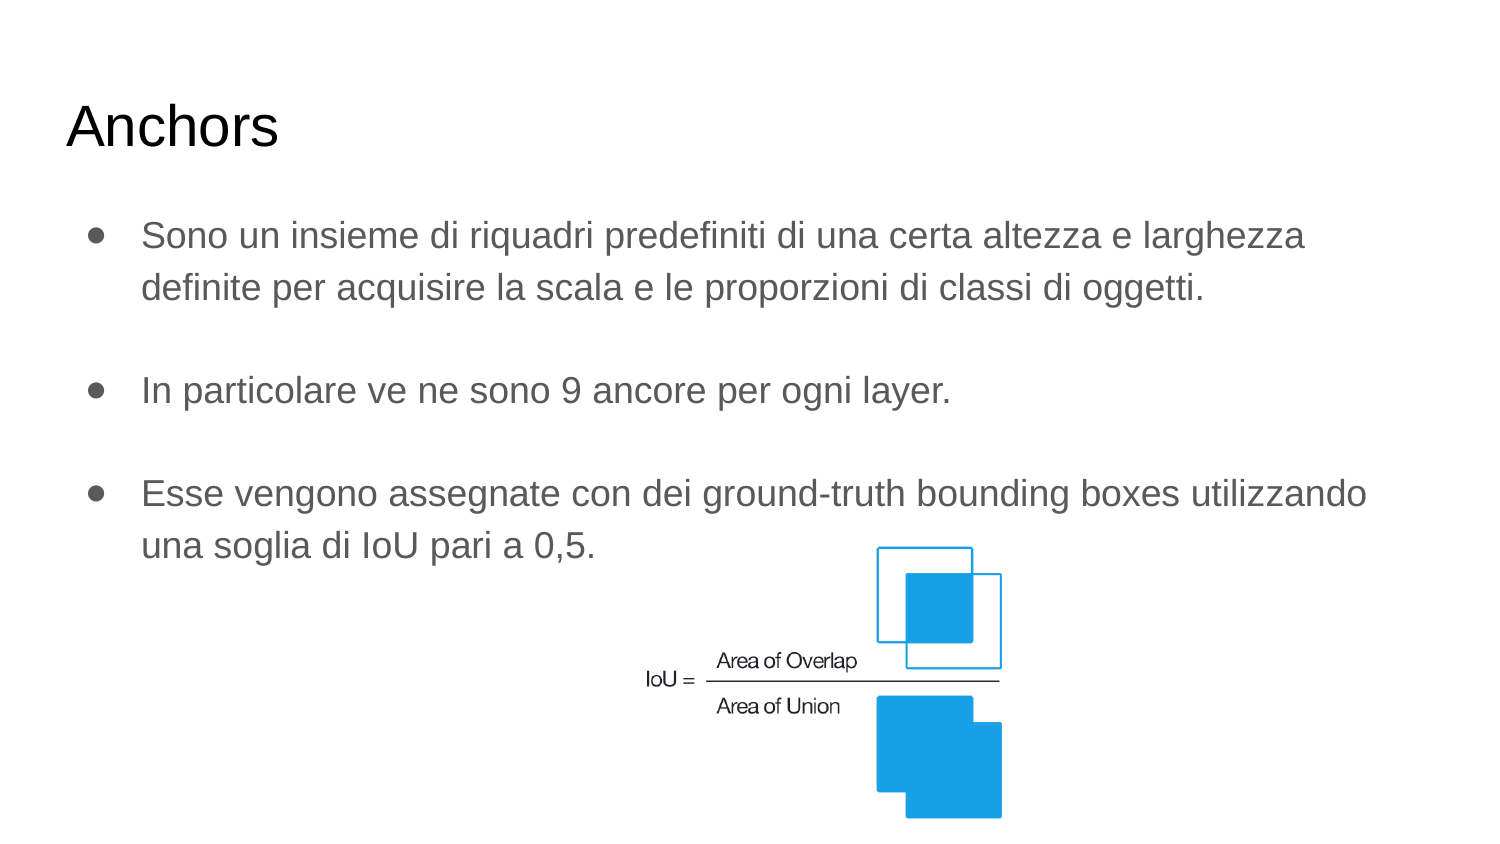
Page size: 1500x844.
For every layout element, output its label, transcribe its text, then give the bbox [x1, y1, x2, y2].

picture [640, 538, 1009, 826]
list Sono un insieme di riquadri predefiniti di una certa altezza e larghezza definite per acquisire la scala e le proporzioni di classi di oggetti. In particolare ve ne sono 9 ancore per ogni layer. Esse vengono assegnate con dei ground-truth bounding boxes utilizzando una soglia di IoU pari a 0,5. [51, 189, 1449, 605]
title Anchors [51, 72, 1449, 167]
